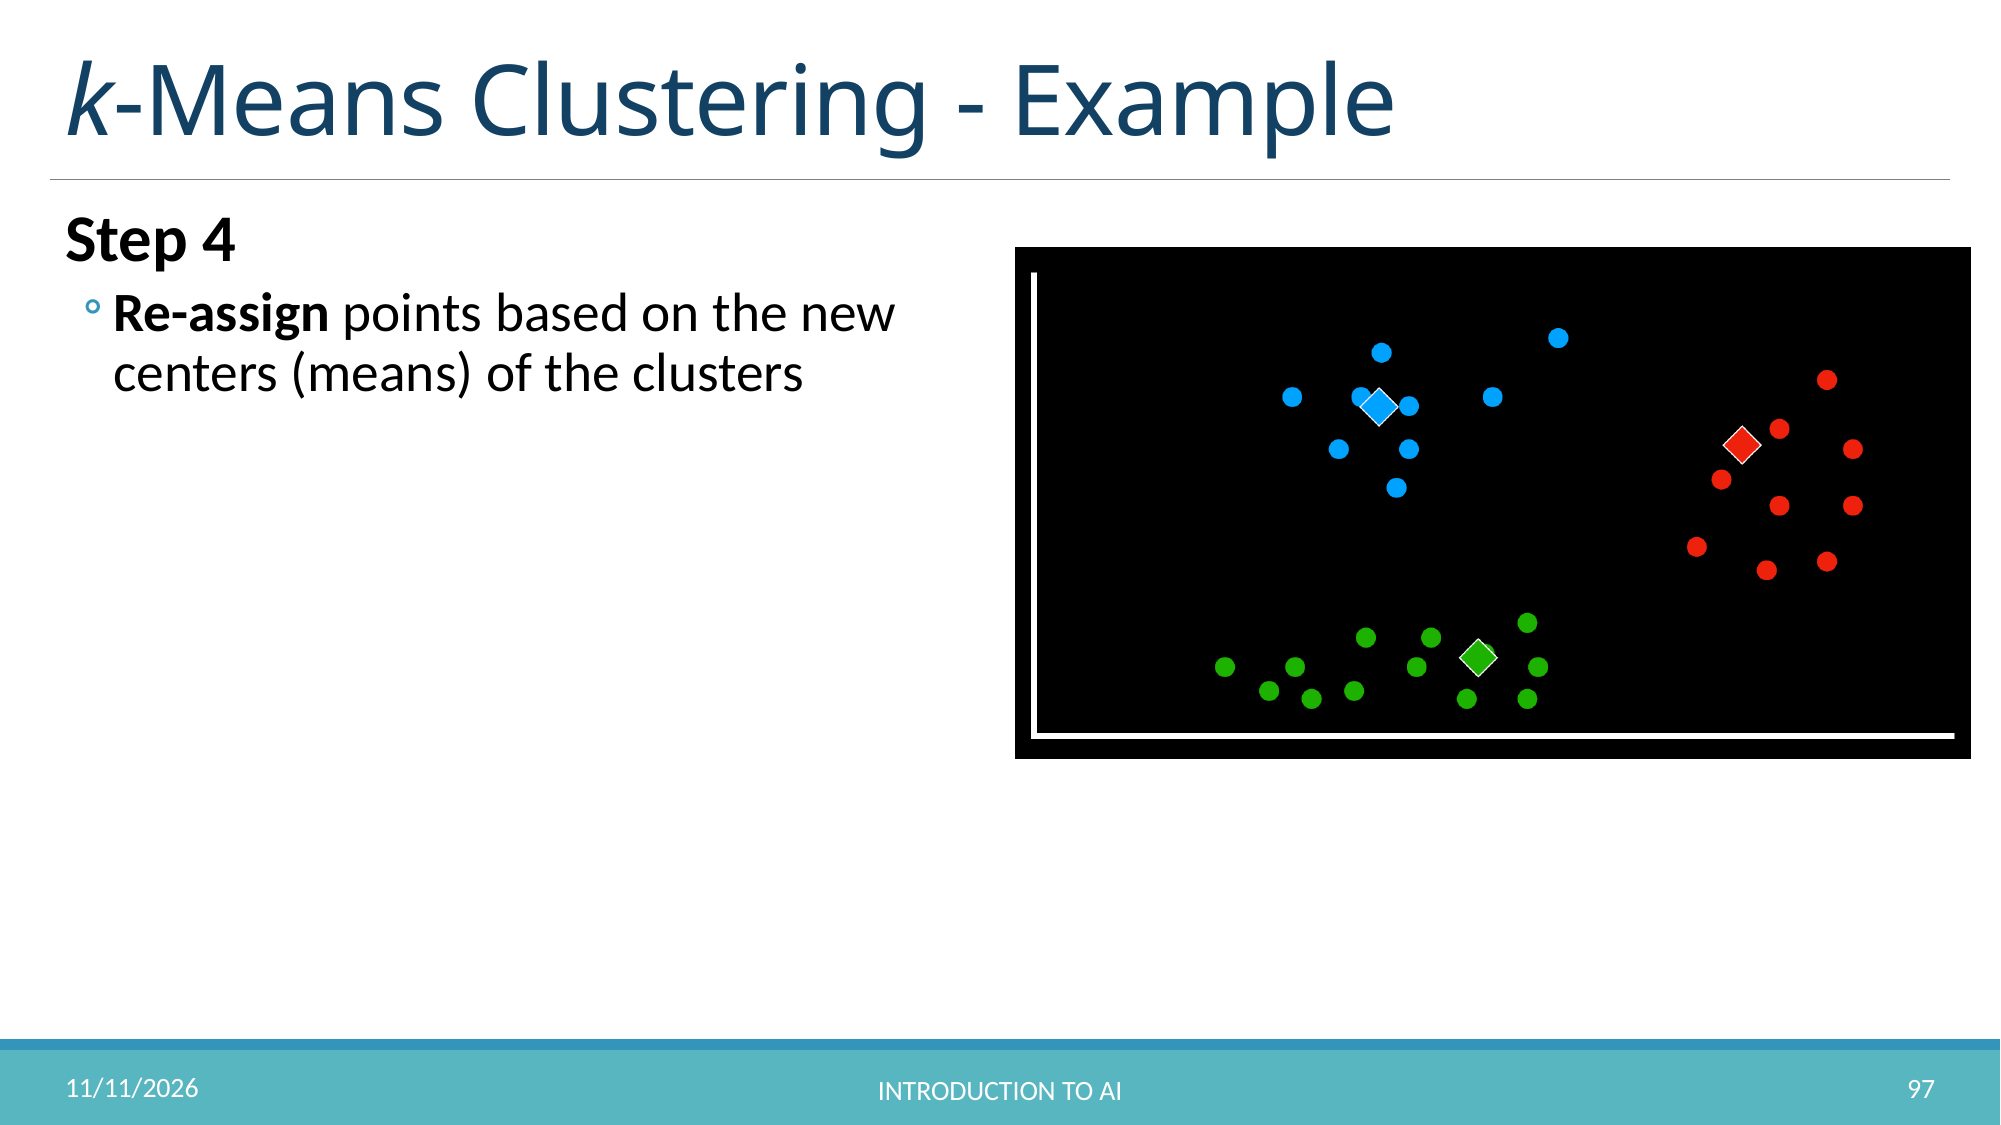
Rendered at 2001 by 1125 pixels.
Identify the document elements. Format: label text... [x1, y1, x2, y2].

title k-Means Clustering - Example [50, 47, 1950, 163]
footer Introduction to AI [604, 1059, 1396, 1120]
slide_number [50, 1056, 456, 1117]
list Step 4 Re-assign points based on the new centers (means) of the clusters [50, 195, 984, 1030]
slide_number 97 [1734, 1057, 1950, 1118]
picture [1014, 247, 1972, 760]
